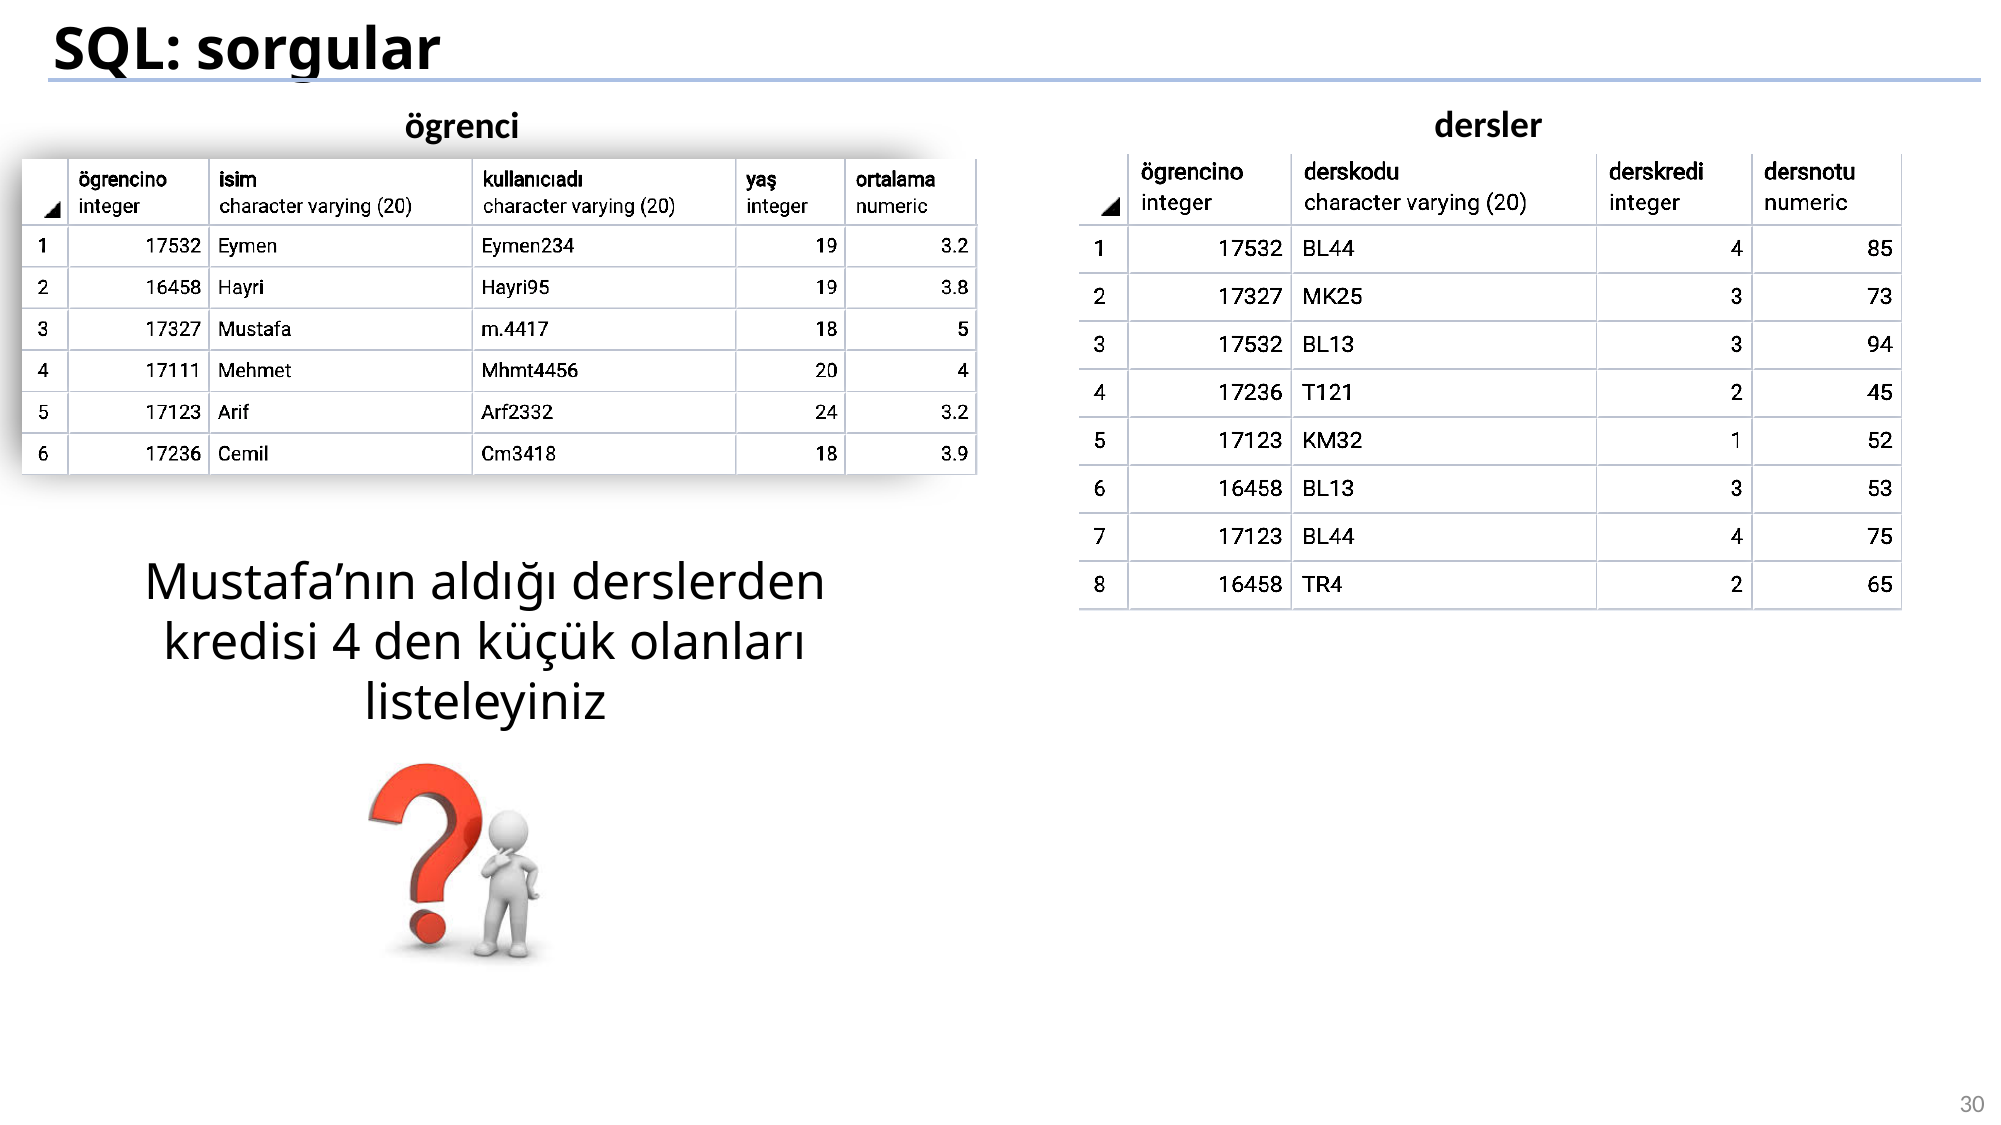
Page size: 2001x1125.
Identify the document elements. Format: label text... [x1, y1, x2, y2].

text_box ögrenci [390, 93, 581, 132]
text_box SQL: sorgular [38, 6, 1808, 96]
text_box dersler [1419, 92, 1558, 153]
slide_number 30 [1550, 1083, 2000, 1122]
picture [1079, 154, 1902, 611]
picture [22, 159, 978, 475]
text_box Mustafa’nın aldığı derslerden kredisi 4 den küçük olanları listeleyiniz [124, 542, 847, 738]
picture [343, 746, 581, 984]
